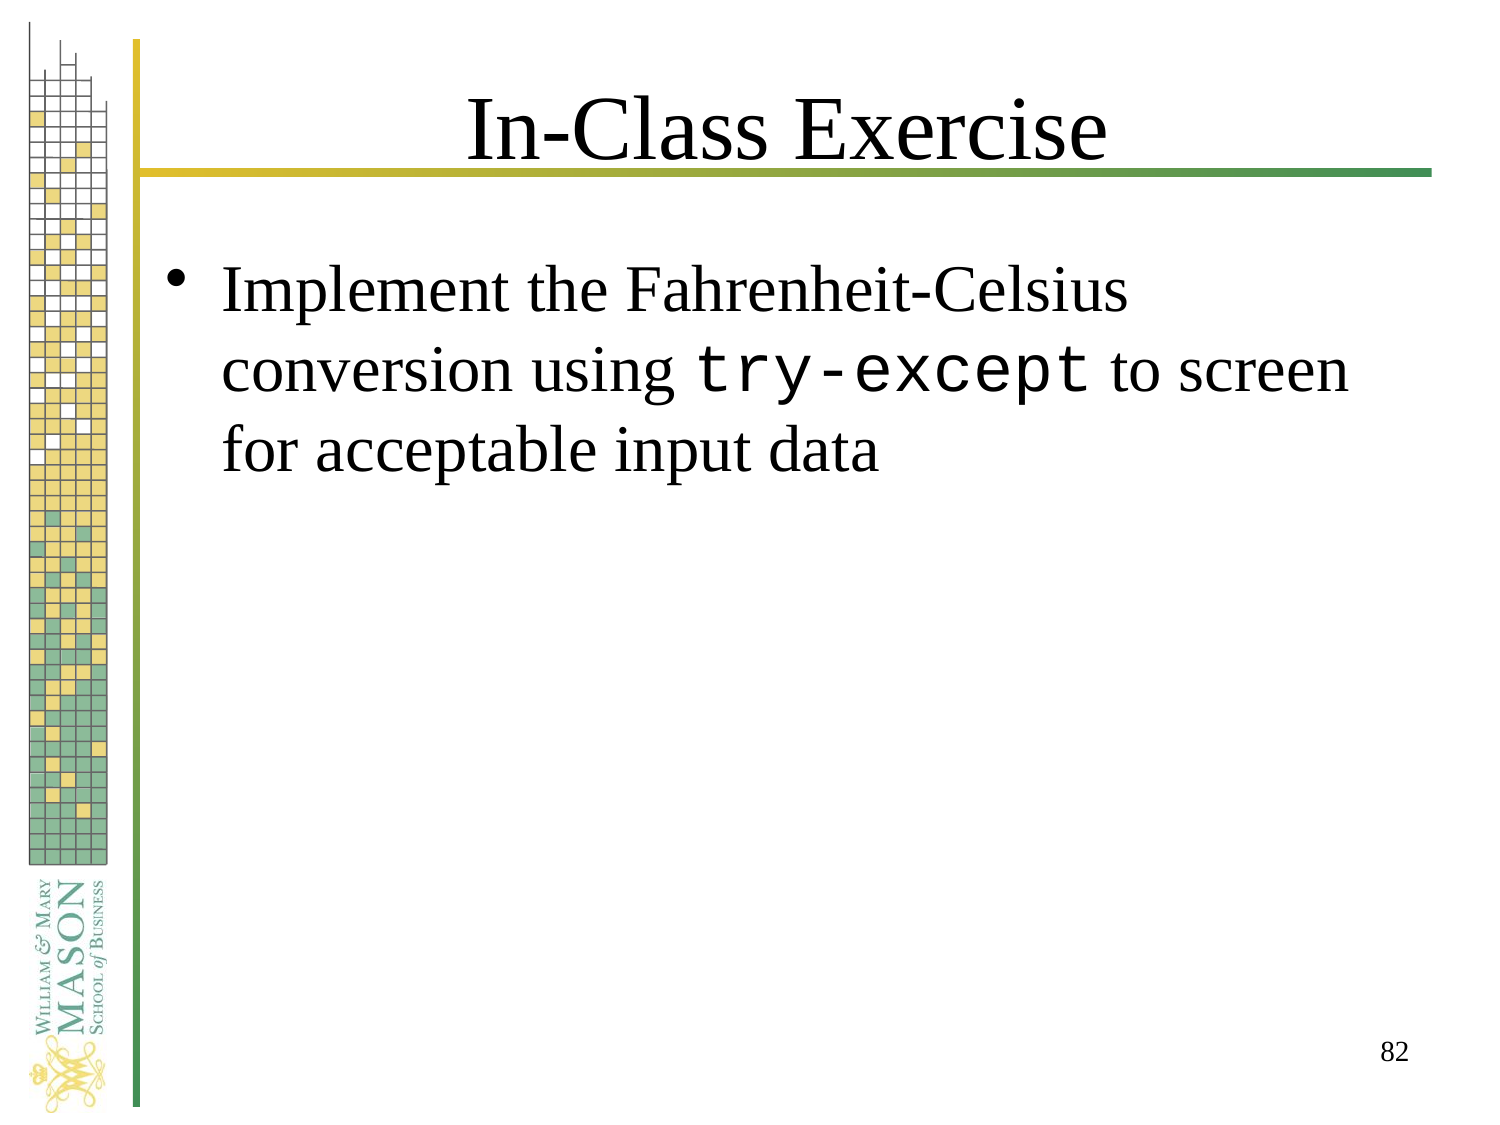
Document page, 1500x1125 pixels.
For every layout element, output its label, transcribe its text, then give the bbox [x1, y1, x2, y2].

title In-Class Exercise [150, 45, 1425, 200]
list Implement the Fahrenheit-Celsius conversion using try-except to screen for acceptable input data [150, 237, 1425, 1005]
slide_number 82 [1048, 1024, 1426, 1103]
slide_number 70 [29, 879, 107, 1113]
